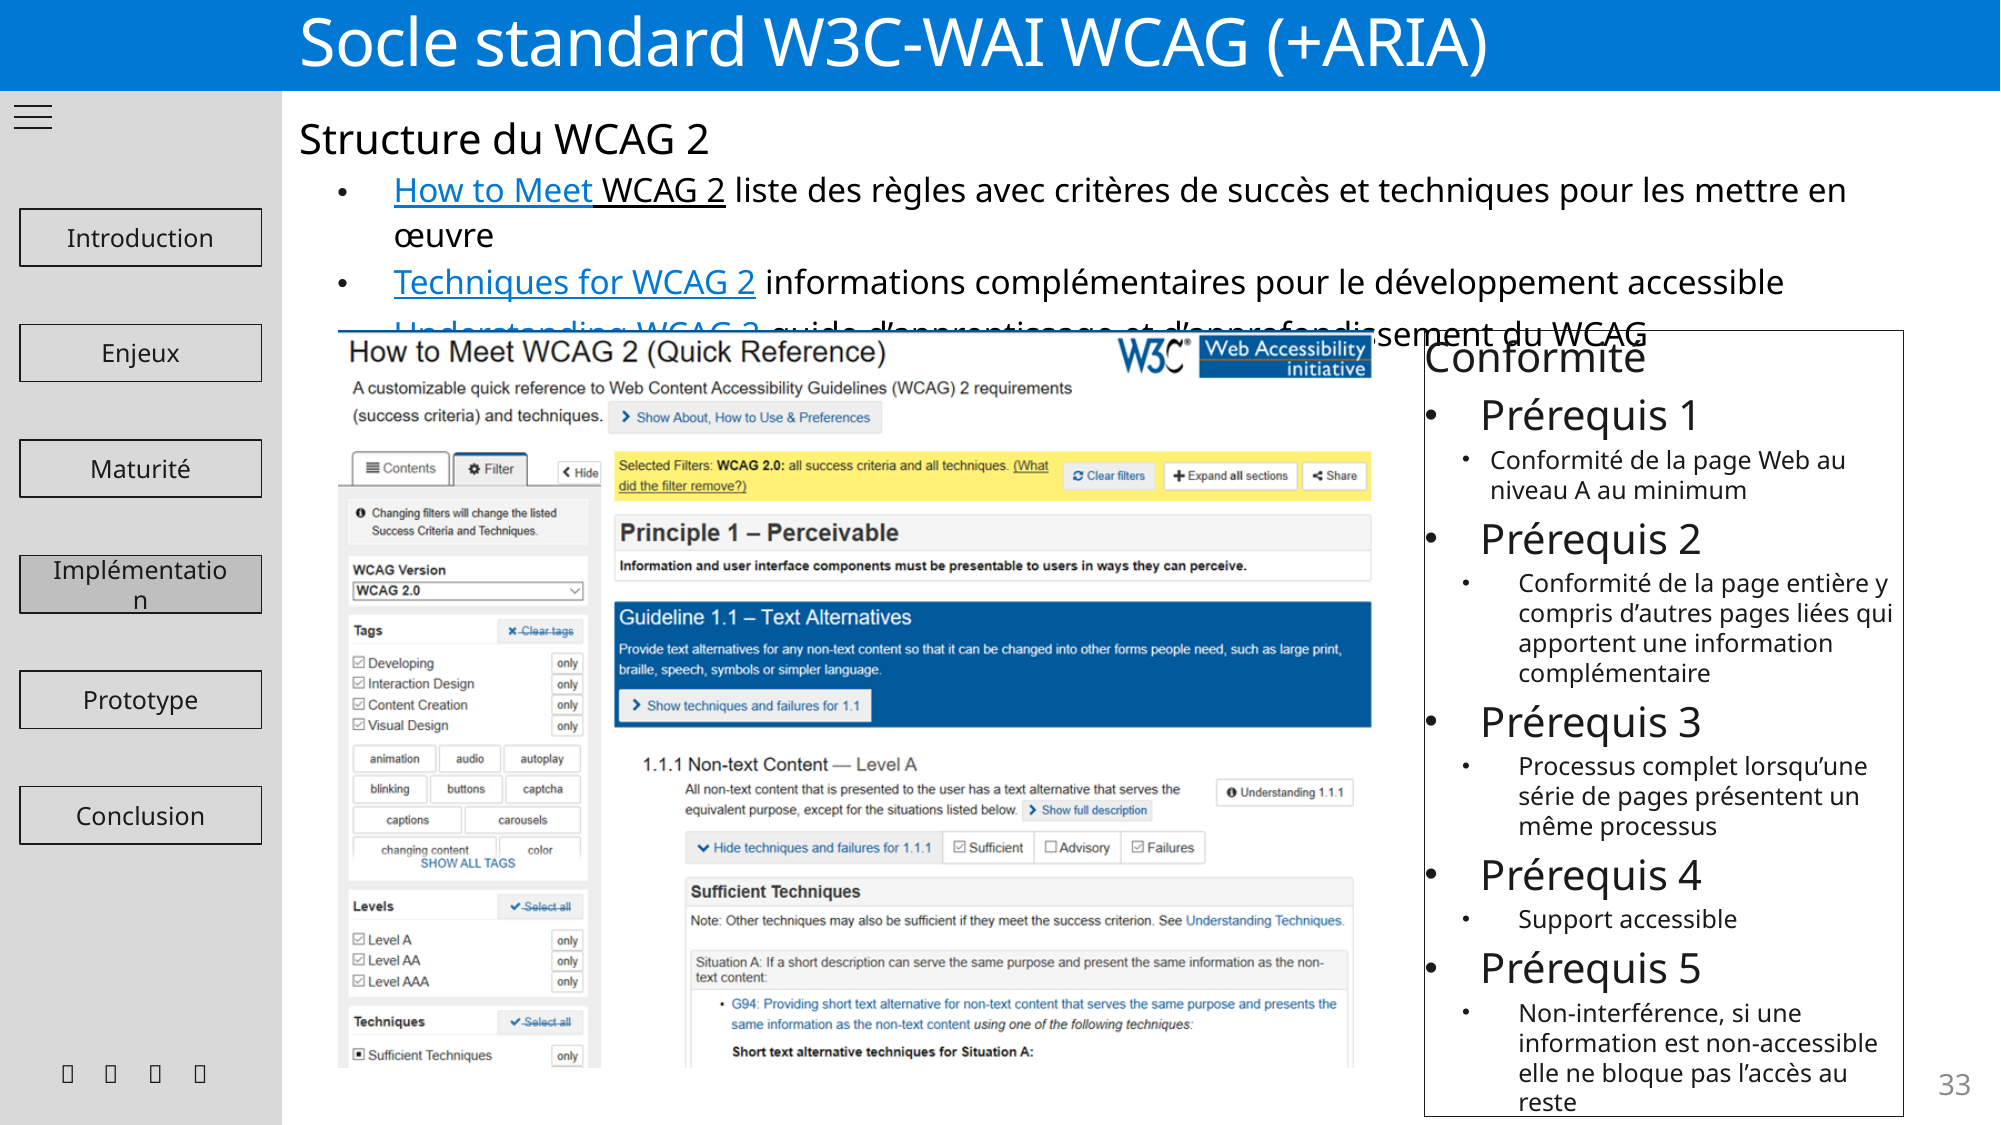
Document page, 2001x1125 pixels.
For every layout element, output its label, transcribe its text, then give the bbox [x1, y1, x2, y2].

title Socle standard W3C-WAI WCAG (+ARIA) [299, 0, 1904, 81]
text_box Conclusion [19, 786, 262, 845]
text_box  [134, 1052, 178, 1095]
picture [337, 330, 1374, 1068]
text_box Conformité Prérequis 1 Conformité de la page Web au niveau A au minimum Prérequis 2 Conformité de la page entière y compris d’autres pages liées qui apportent une information complémentaire Prérequis 3 Processus complet lorsqu’une série de pages présentent un même processus Prérequis 4 Support accessible Prérequis 5 Non-interférence, si une information est non-accessible elle ne bloque pas l’accès au reste [1424, 330, 1904, 1117]
list Structure du WCAG 2 How to Meet WCAG 2 liste des règles avec critères de succès et techniques pour les mettre en œuvre Techniques for WCAG 2 informations complémentaires pour le développement accessible Understanding WCAG 2 guide d’apprentissage et d’approfondissement du WCAG [299, 112, 1904, 369]
text_box  [45, 1052, 88, 1095]
text_box  [88, 1052, 134, 1095]
slide_number 33 [1536, 1053, 1987, 1114]
text_box Maturité [19, 439, 262, 498]
text_box Prototype [19, 670, 262, 729]
text_box Introduction [19, 208, 262, 267]
text_box Implémentation [19, 555, 262, 614]
text_box Enjeux [19, 324, 262, 382]
text_box  [178, 1052, 223, 1095]
